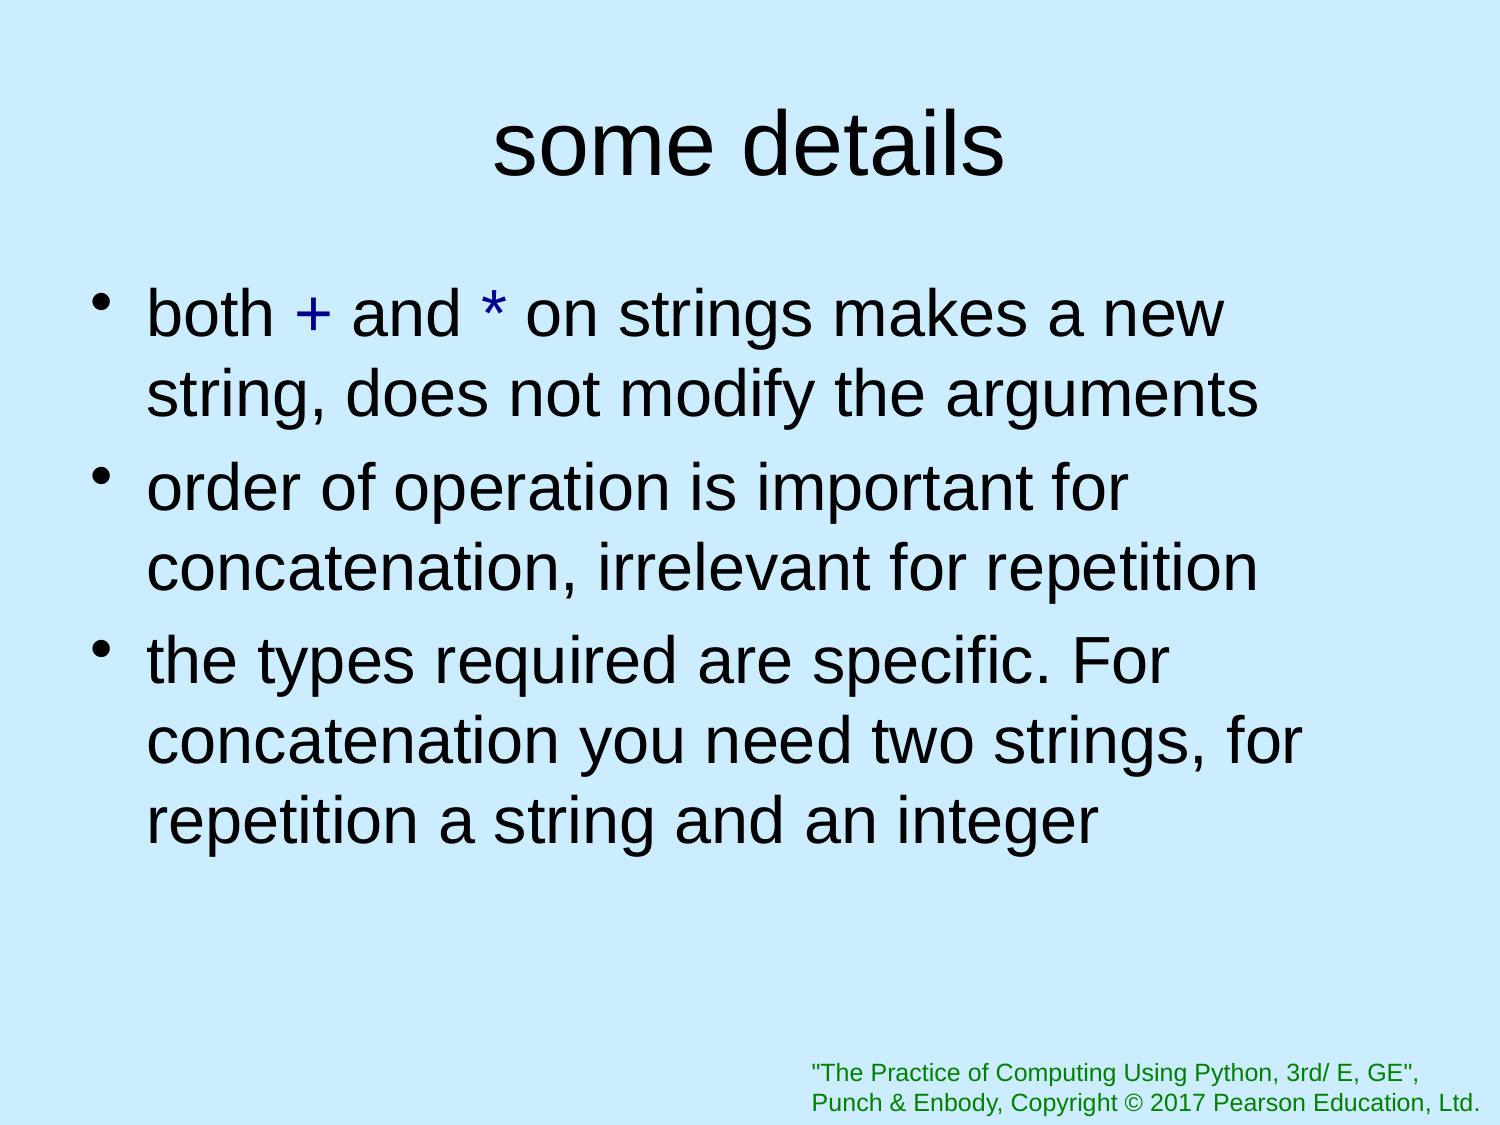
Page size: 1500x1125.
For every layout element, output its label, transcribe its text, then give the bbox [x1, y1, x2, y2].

list both + and * on strings makes a new string, does not modify the arguments order of operation is important for concatenation, irrelevant for repetition the types required are specific. For concatenation you need two strings, for repetition a string and an integer [75, 262, 1425, 1005]
title some details [75, 45, 1425, 233]
